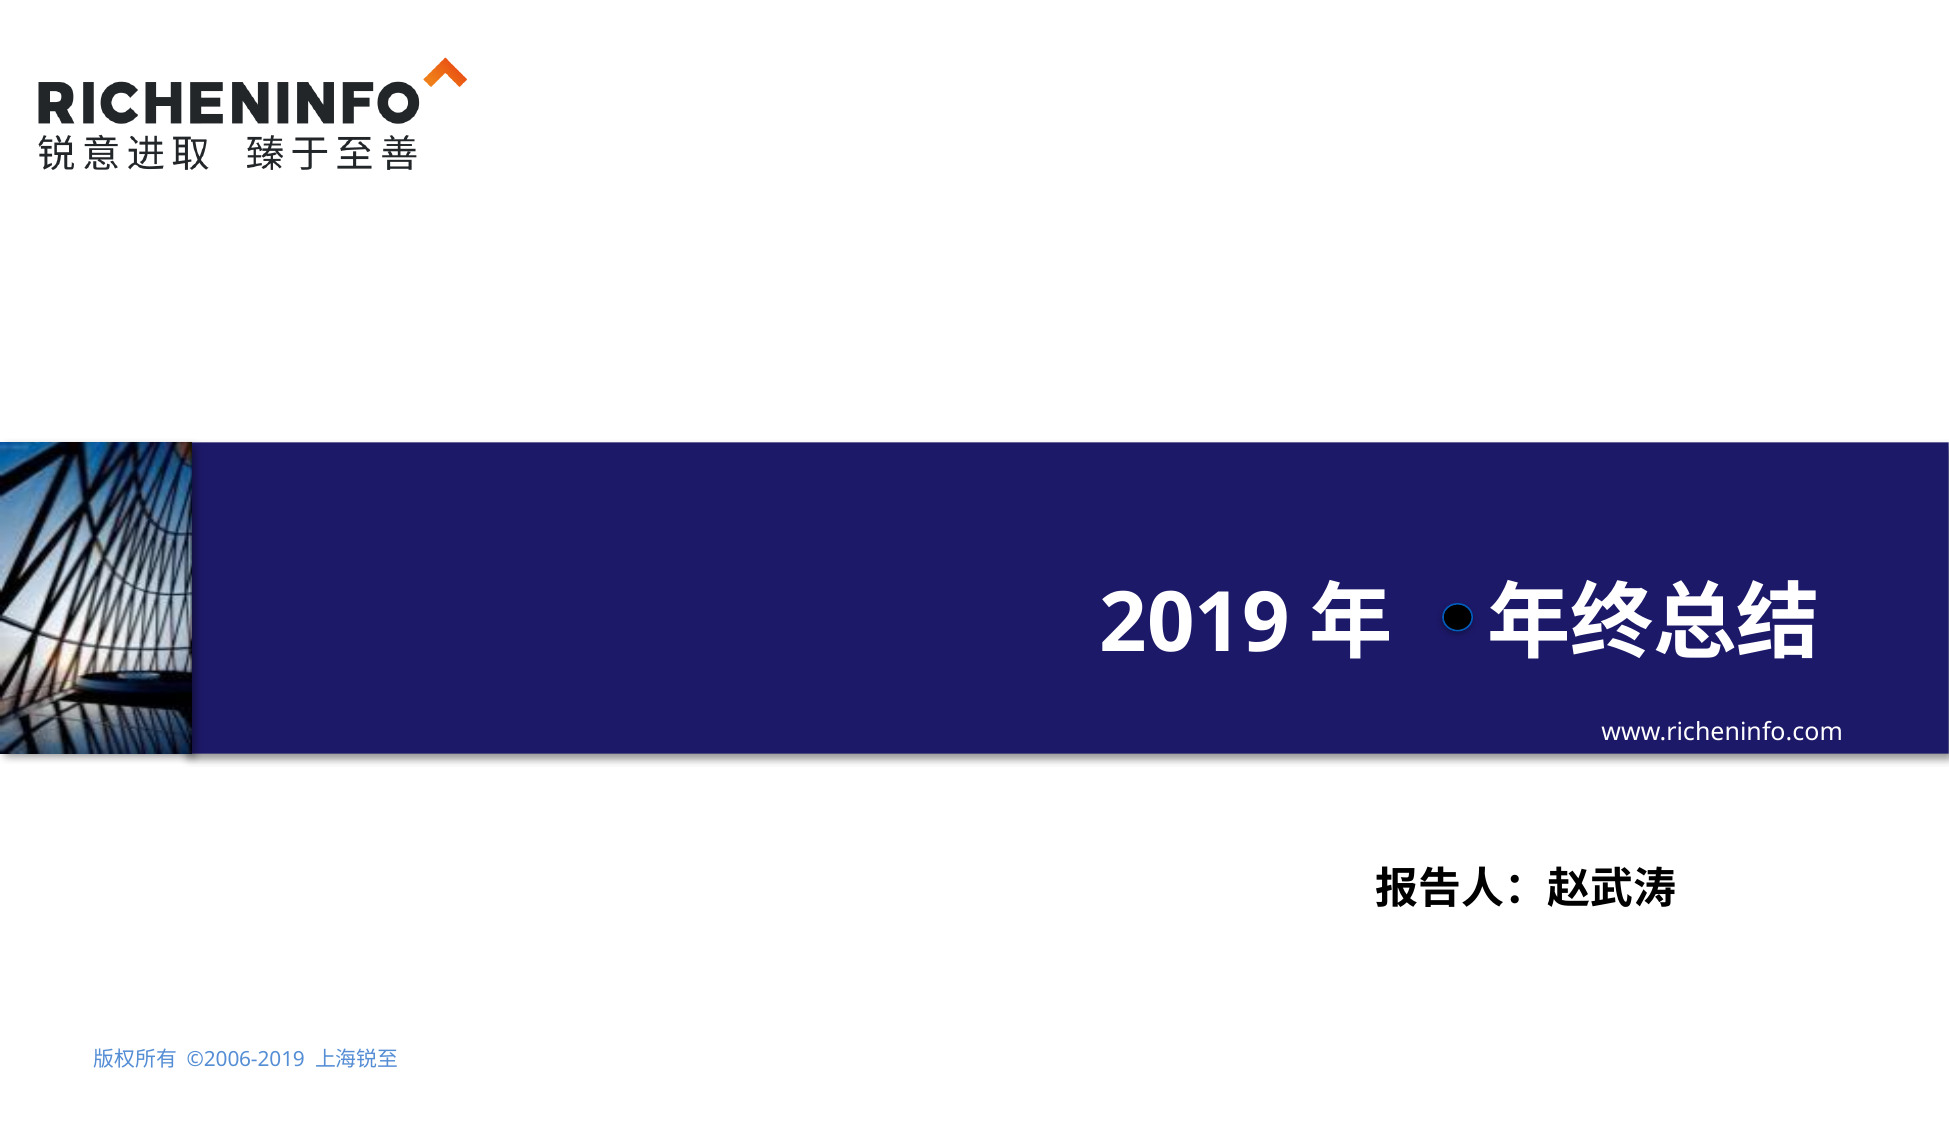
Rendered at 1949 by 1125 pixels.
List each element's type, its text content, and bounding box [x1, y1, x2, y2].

text_box 报告人：赵武涛年 年终总结 [852, 823, 1907, 1012]
text_box [1442, 603, 1474, 632]
picture [0, 442, 192, 754]
title 2019年 年终总结 [346, 488, 1865, 677]
picture [25, 40, 480, 202]
